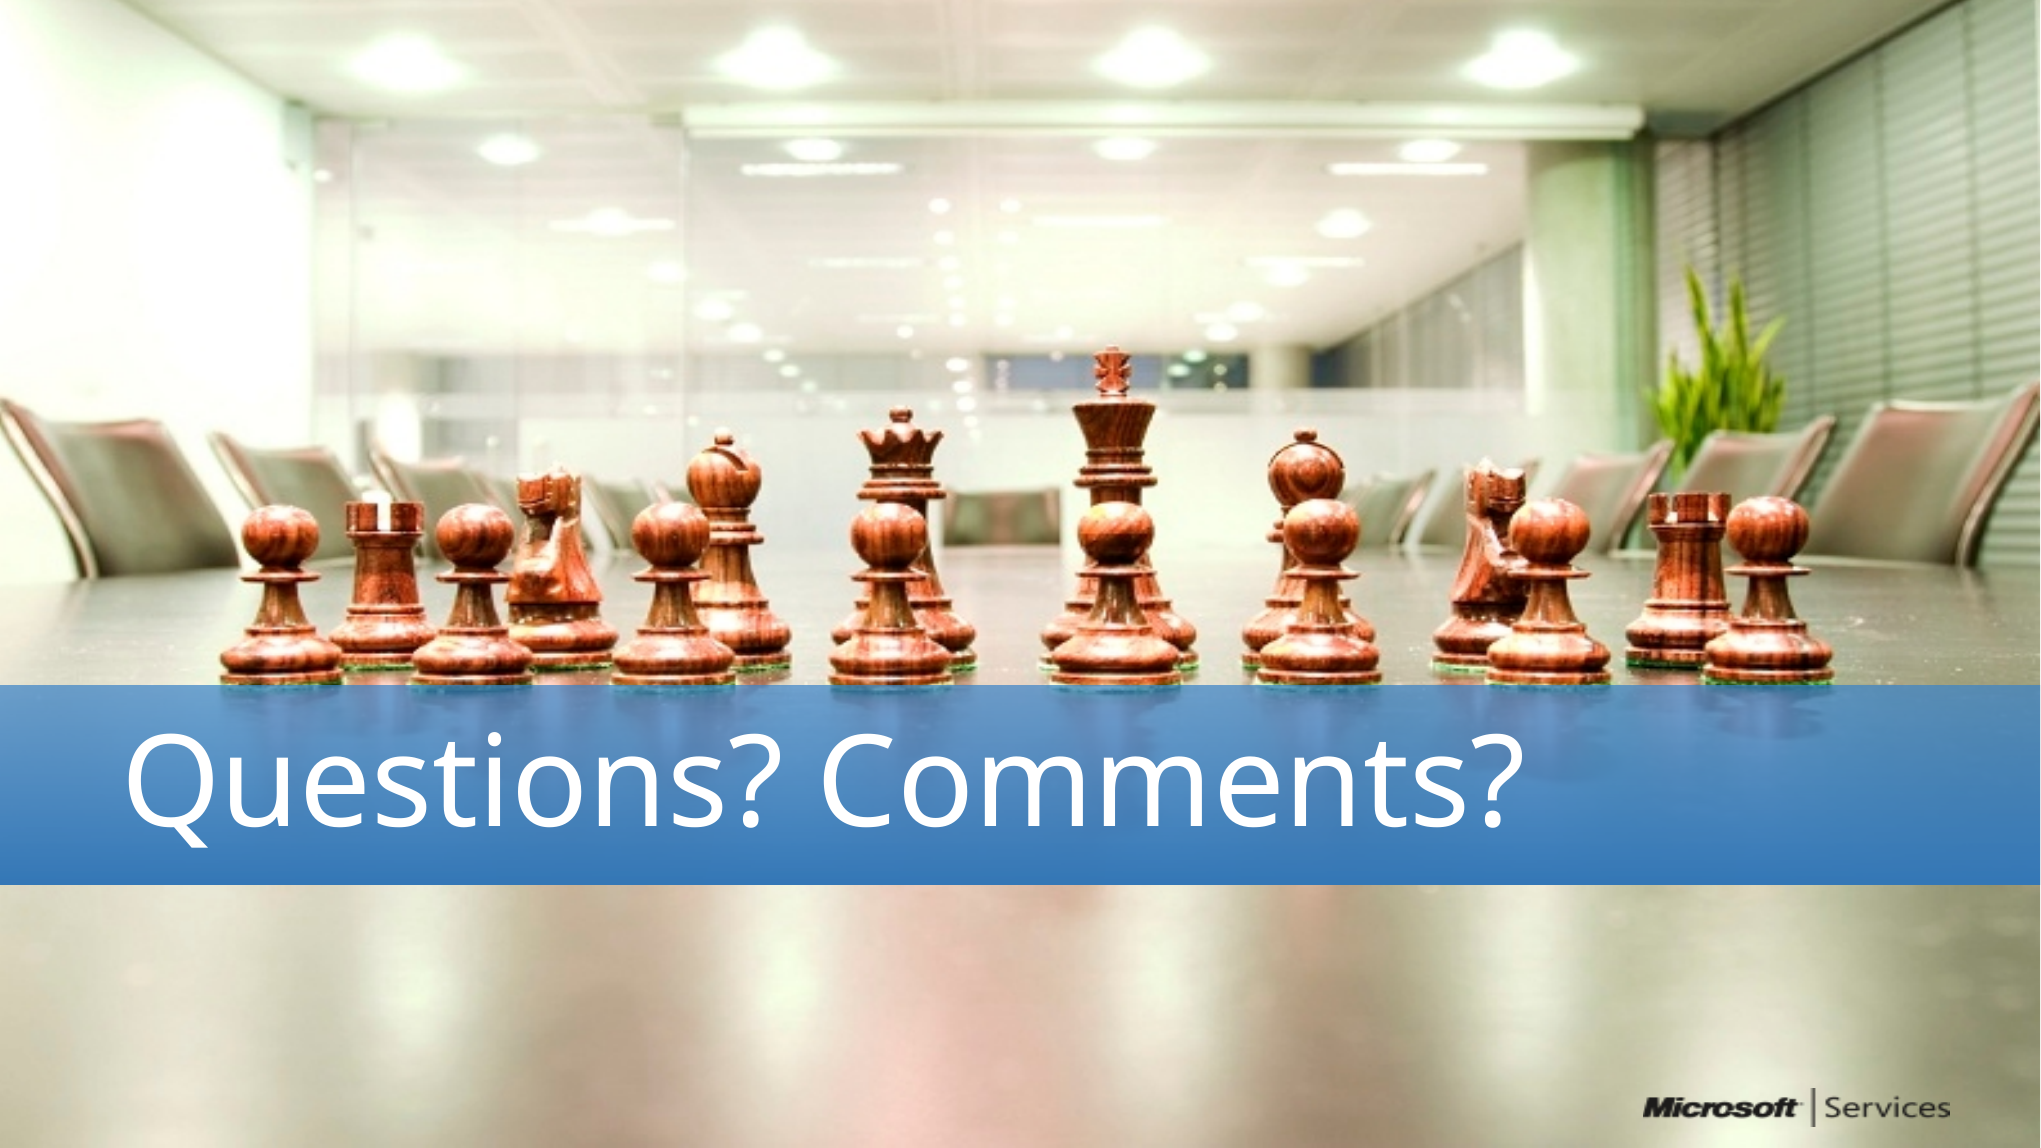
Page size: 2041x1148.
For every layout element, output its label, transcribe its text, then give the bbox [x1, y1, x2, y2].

title Questions? Comments? [121, 750, 1926, 843]
picture [0, 885, 2041, 1148]
picture [0, 0, 2041, 685]
